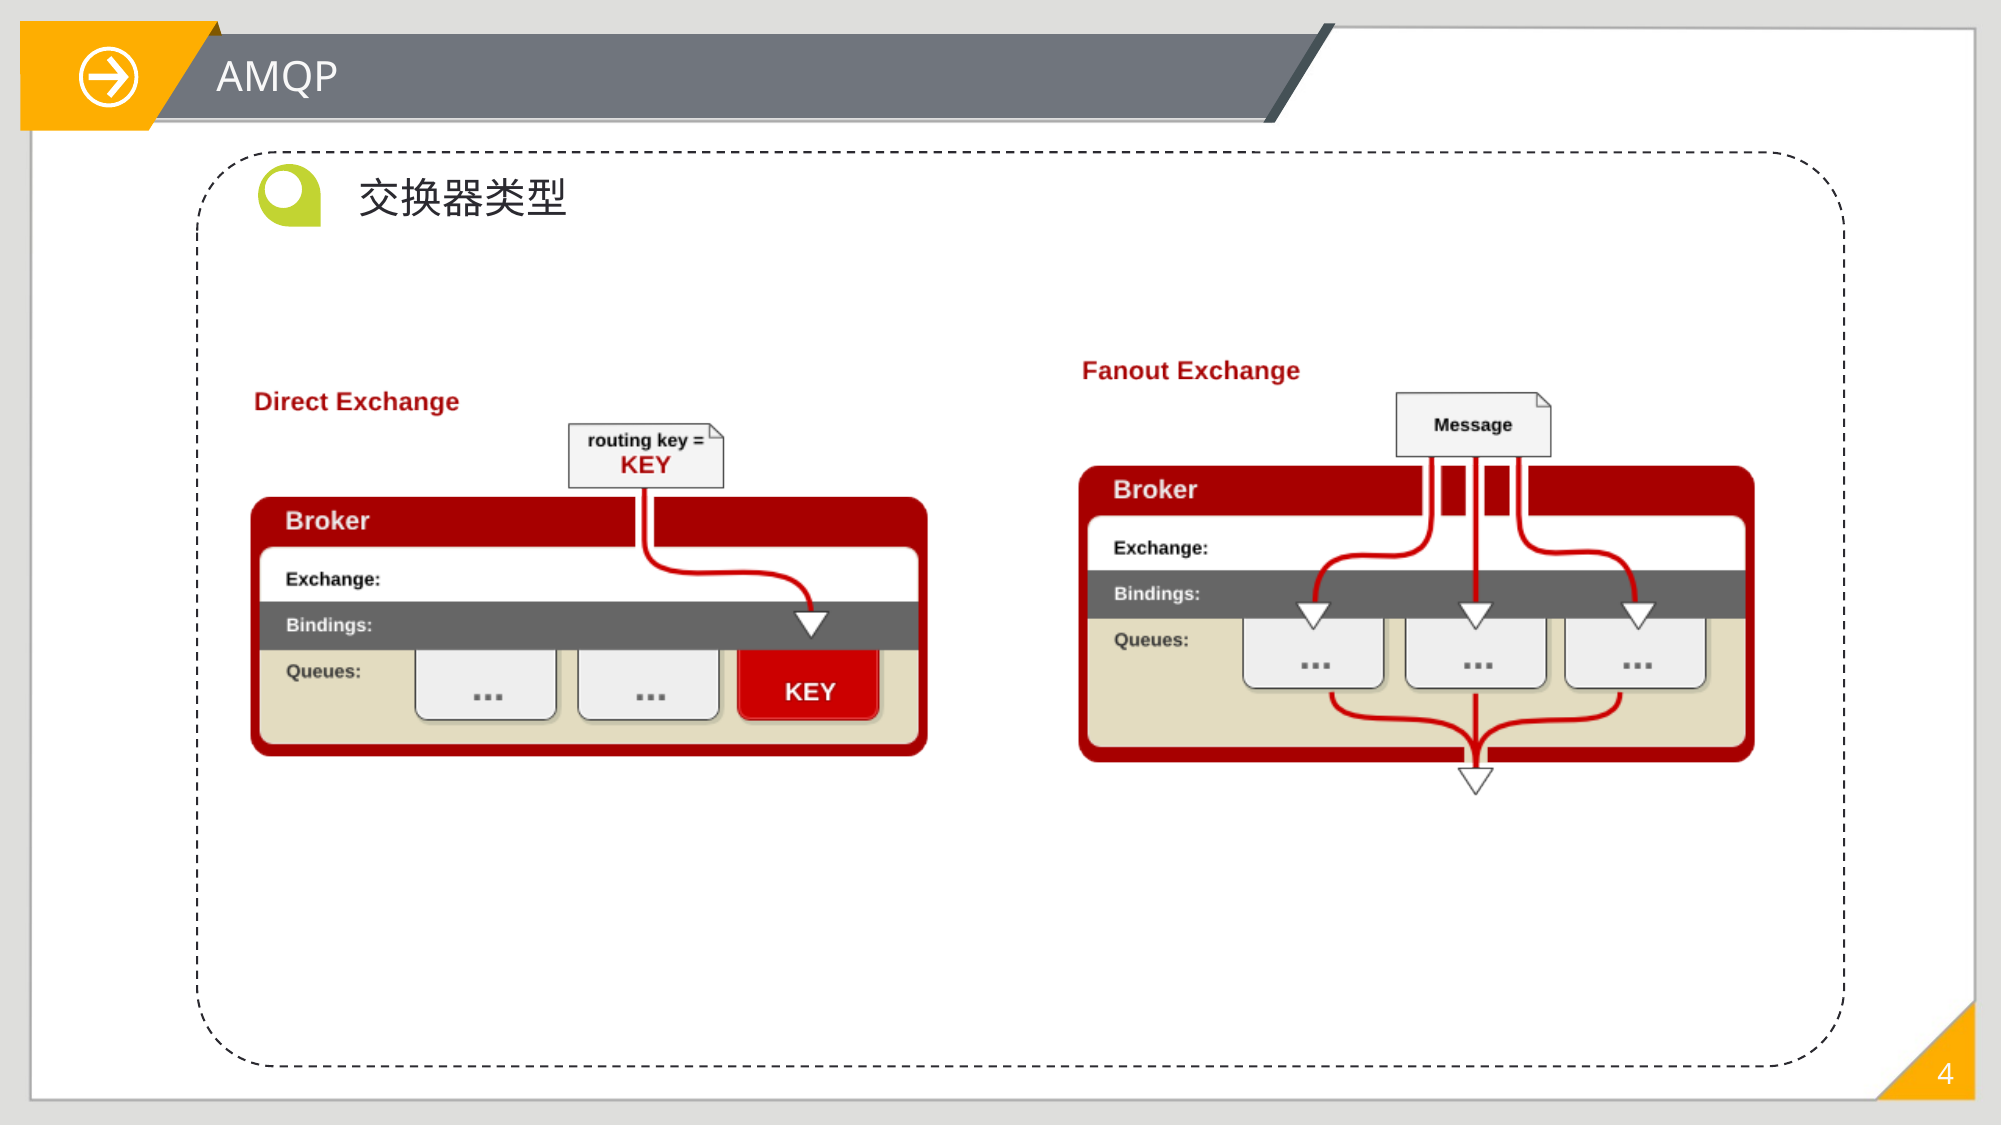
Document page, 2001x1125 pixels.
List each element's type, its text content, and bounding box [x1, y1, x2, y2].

text_box [79, 46, 139, 108]
picture [0, 0, 2001, 1125]
text_box [258, 164, 321, 227]
text_box AMQP [201, 42, 354, 108]
text_box [197, 152, 1845, 1067]
text_box 交换器类型 [344, 164, 1130, 229]
